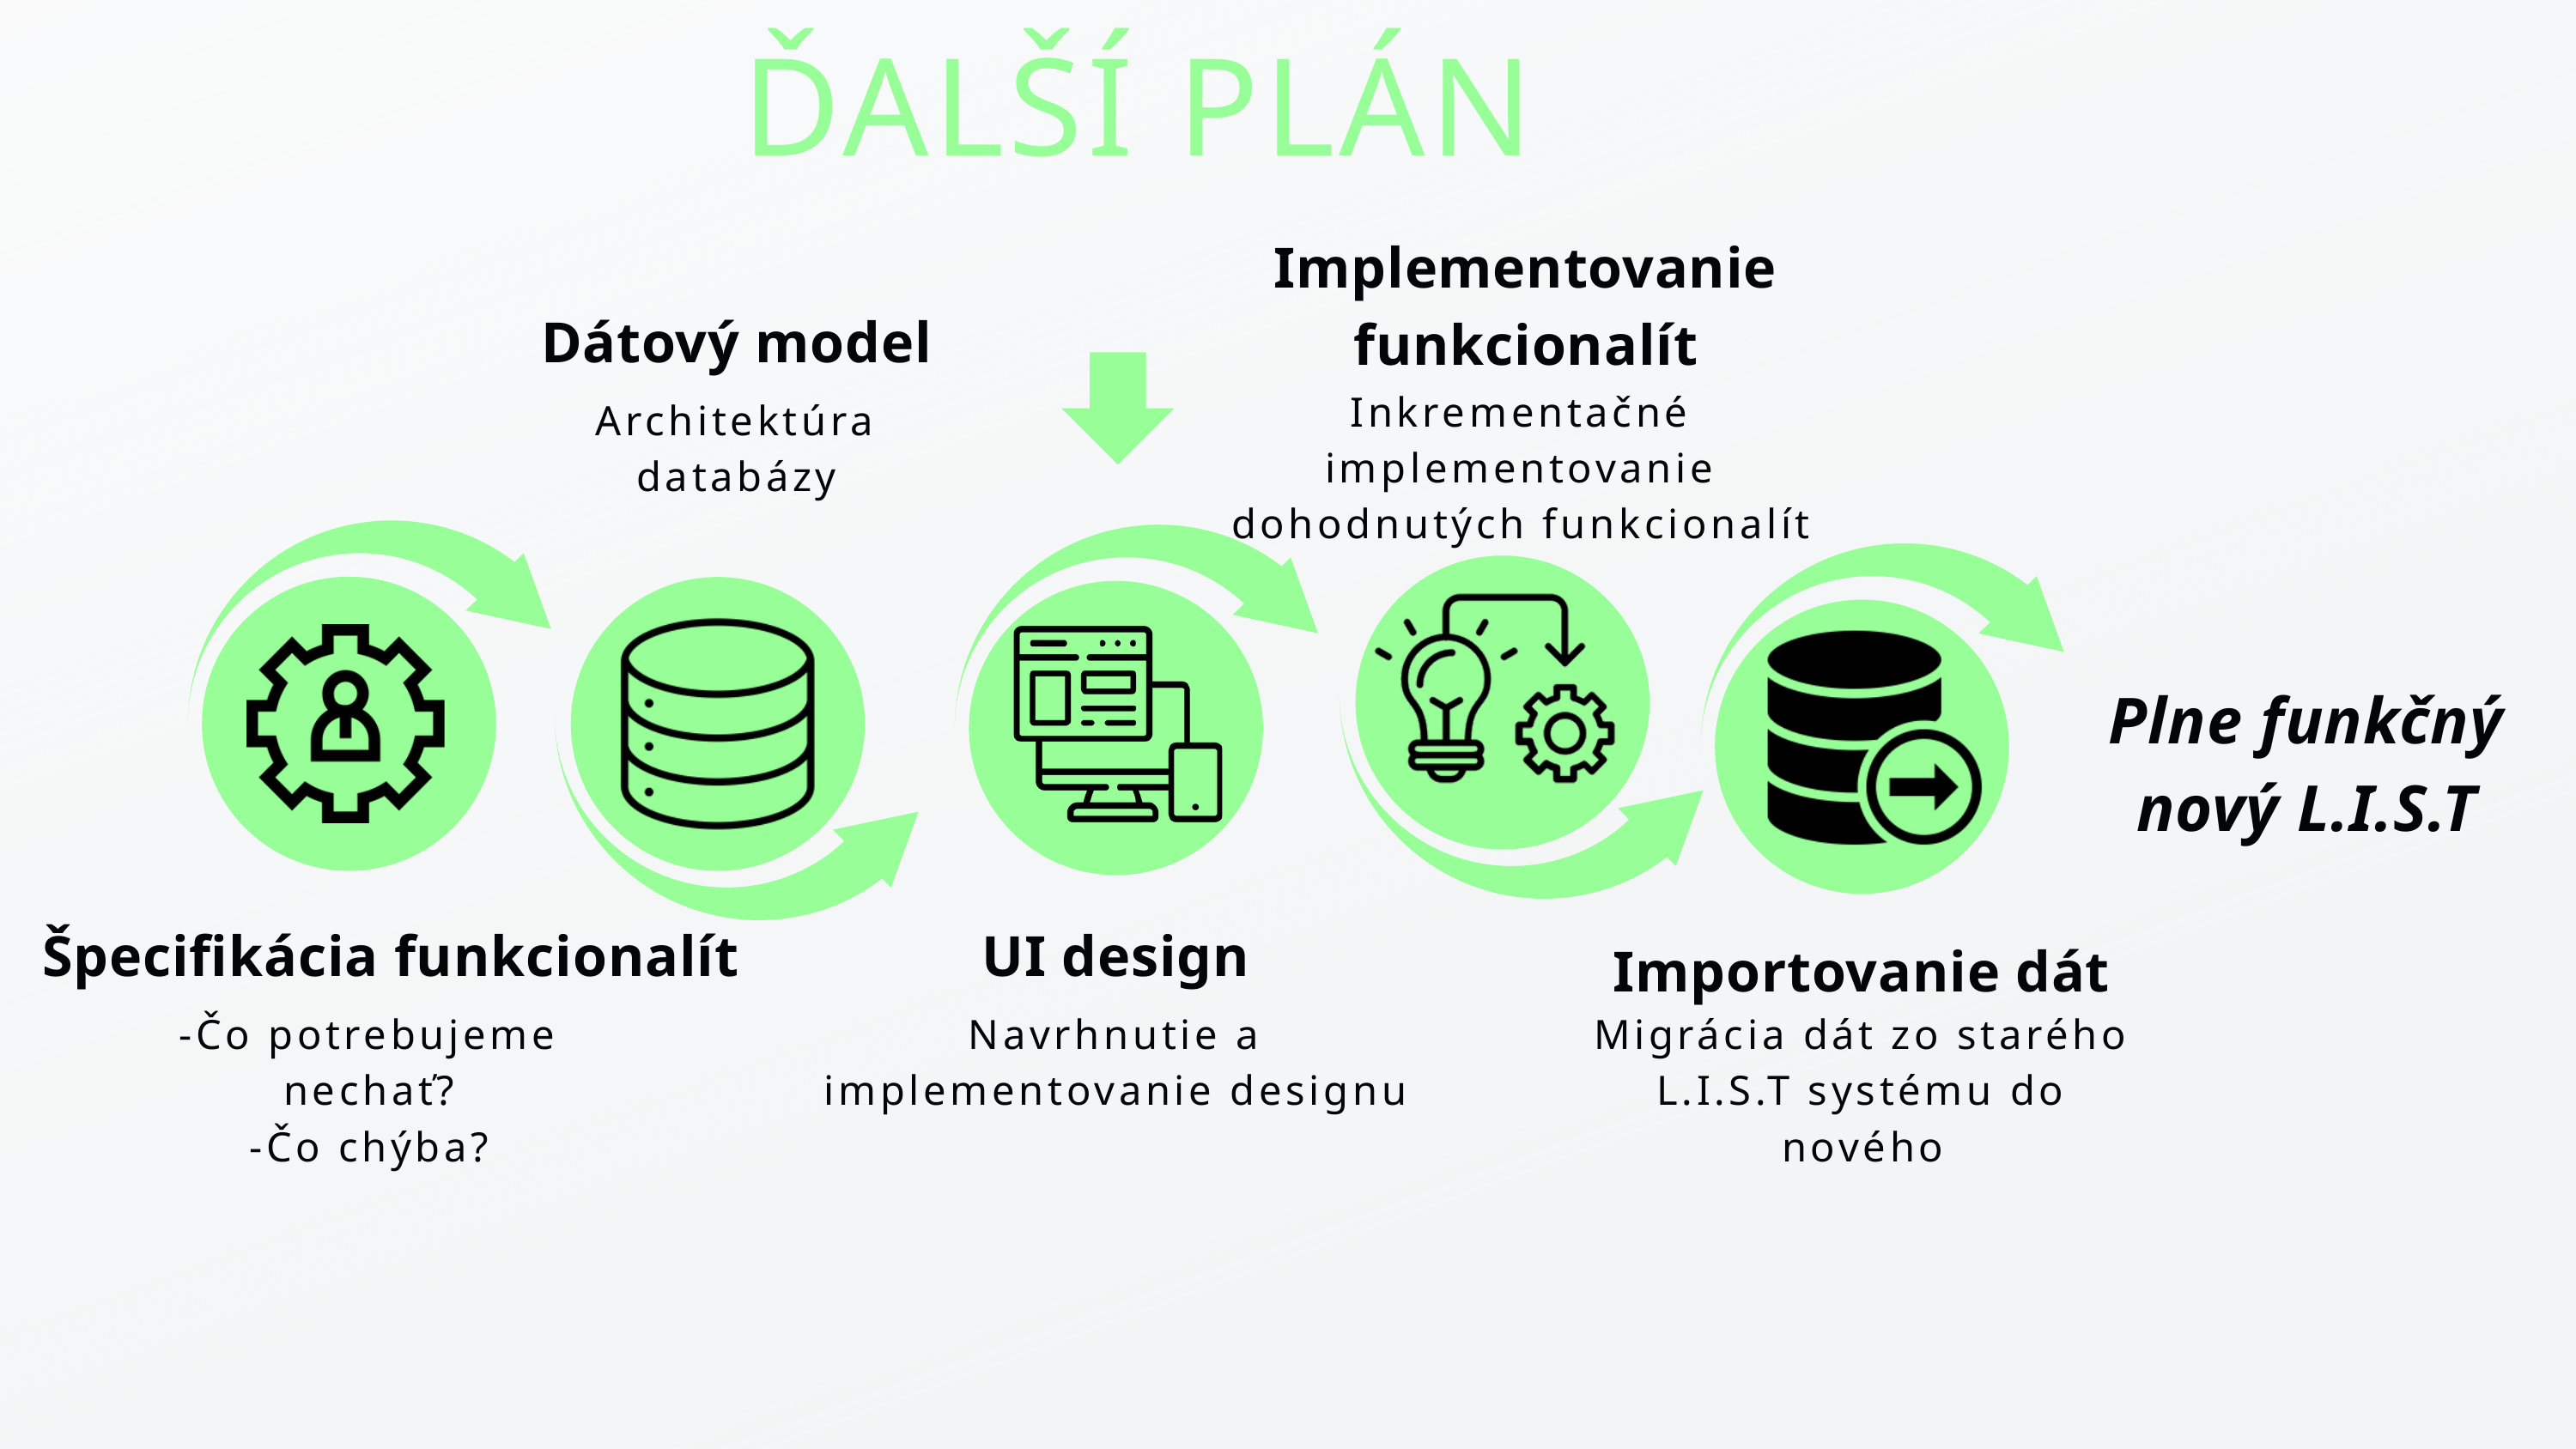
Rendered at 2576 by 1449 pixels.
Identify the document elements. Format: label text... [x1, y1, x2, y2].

text_box Dátový model [508, 296, 964, 373]
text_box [1339, 696, 1704, 900]
text_box Špecifikácia funkcionalít [9, 911, 774, 988]
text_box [1700, 543, 2064, 746]
text_box Implementovanie funkcionalít [1170, 222, 1883, 376]
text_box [554, 718, 919, 921]
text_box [954, 524, 1319, 727]
text_box UI design [888, 911, 1344, 988]
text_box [1061, 352, 1175, 465]
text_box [570, 576, 866, 717]
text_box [1714, 599, 2009, 894]
text_box [1343, 547, 1647, 695]
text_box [969, 580, 1264, 876]
text_box Migrácia dát zo starého L.I.S.T systému do nového [1591, 1002, 2135, 1170]
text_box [201, 576, 496, 871]
text_box Importovanie dát [1589, 925, 2135, 1003]
text_box Plne funkčný nový L.I.S.T [2046, 668, 2567, 844]
text_box [0, 0, 2576, 1449]
text_box Navrhnutie a implementovanie designu [795, 1002, 1437, 1114]
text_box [1355, 555, 1650, 695]
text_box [187, 520, 551, 723]
text_box ĎALŠÍ PLÁN [742, 0, 1731, 184]
text_box -Čo potrebujeme nechať? -Čo chýba? [162, 1002, 576, 1170]
text_box Inkrementačné implementovanie dohodnutých funkcionalít [1200, 379, 1842, 547]
text_box Architektúra databázy [562, 387, 911, 500]
